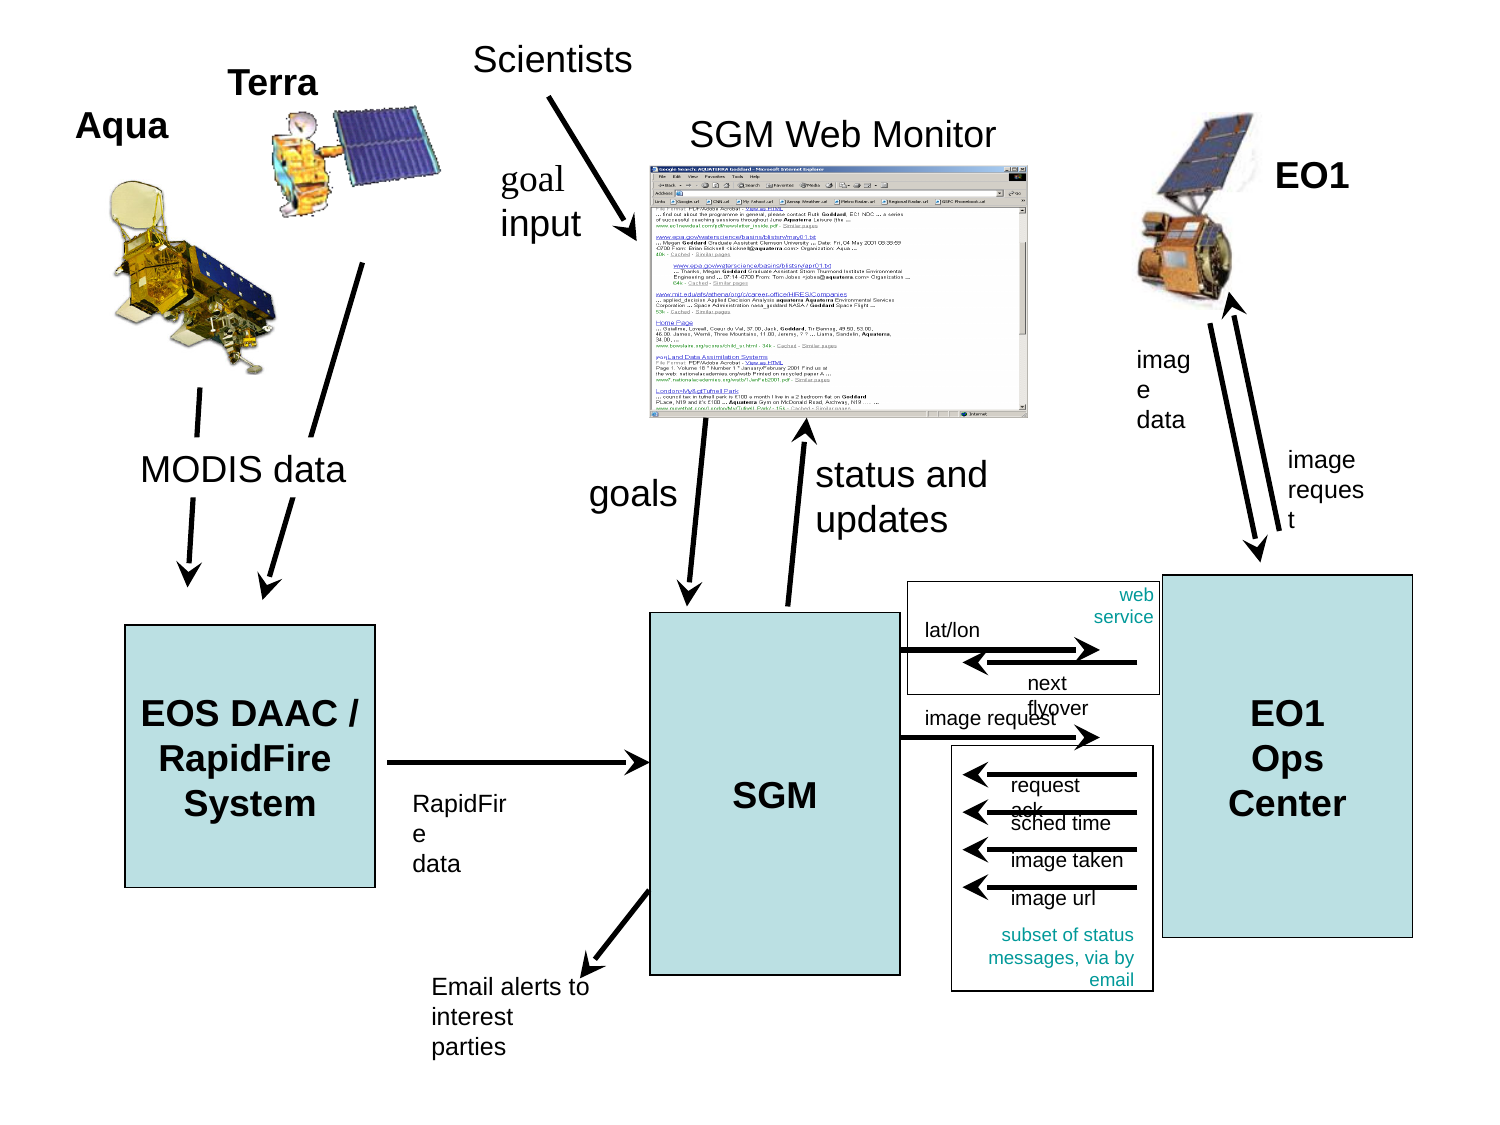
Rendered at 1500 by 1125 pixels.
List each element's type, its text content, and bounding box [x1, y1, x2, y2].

text_box web service [1039, 574, 1169, 635]
text_box goal input [485, 146, 597, 252]
text_box image data [1121, 335, 1204, 441]
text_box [187, 387, 201, 588]
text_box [579, 889, 650, 979]
text_box SGM Web Monitor [674, 102, 1013, 163]
text_box image request [909, 697, 1078, 736]
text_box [262, 262, 363, 601]
text_box EO1 [1276, 143, 1366, 204]
picture [1112, 112, 1273, 310]
text_box next flyover [1012, 695, 1149, 728]
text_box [1209, 322, 1261, 563]
text_box Email alerts to interest parties [416, 963, 610, 1068]
text_box EOS DAAC / RapidFire System [125, 624, 376, 888]
text_box Aqua [59, 93, 184, 154]
text_box MODIS data [124, 437, 182, 498]
picture [99, 99, 451, 376]
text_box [686, 417, 707, 607]
text_box RapidFire data [397, 780, 536, 886]
text_box Terra [212, 49, 337, 110]
text_box Scientists [457, 27, 649, 87]
text_box EO1 Ops Center [1162, 574, 1413, 938]
text_box image request [1272, 435, 1387, 541]
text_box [1228, 291, 1280, 532]
text_box subset of status messages, via by email [951, 915, 1150, 998]
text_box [787, 417, 807, 607]
text_box [907, 581, 1160, 695]
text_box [548, 96, 637, 242]
text_box MODIS data [204, 437, 257, 498]
text_box SGM [650, 612, 901, 975]
text_box status and updates [812, 442, 1004, 548]
text_box goals [573, 461, 681, 522]
picture [648, 165, 1028, 418]
text_box [951, 745, 1154, 991]
